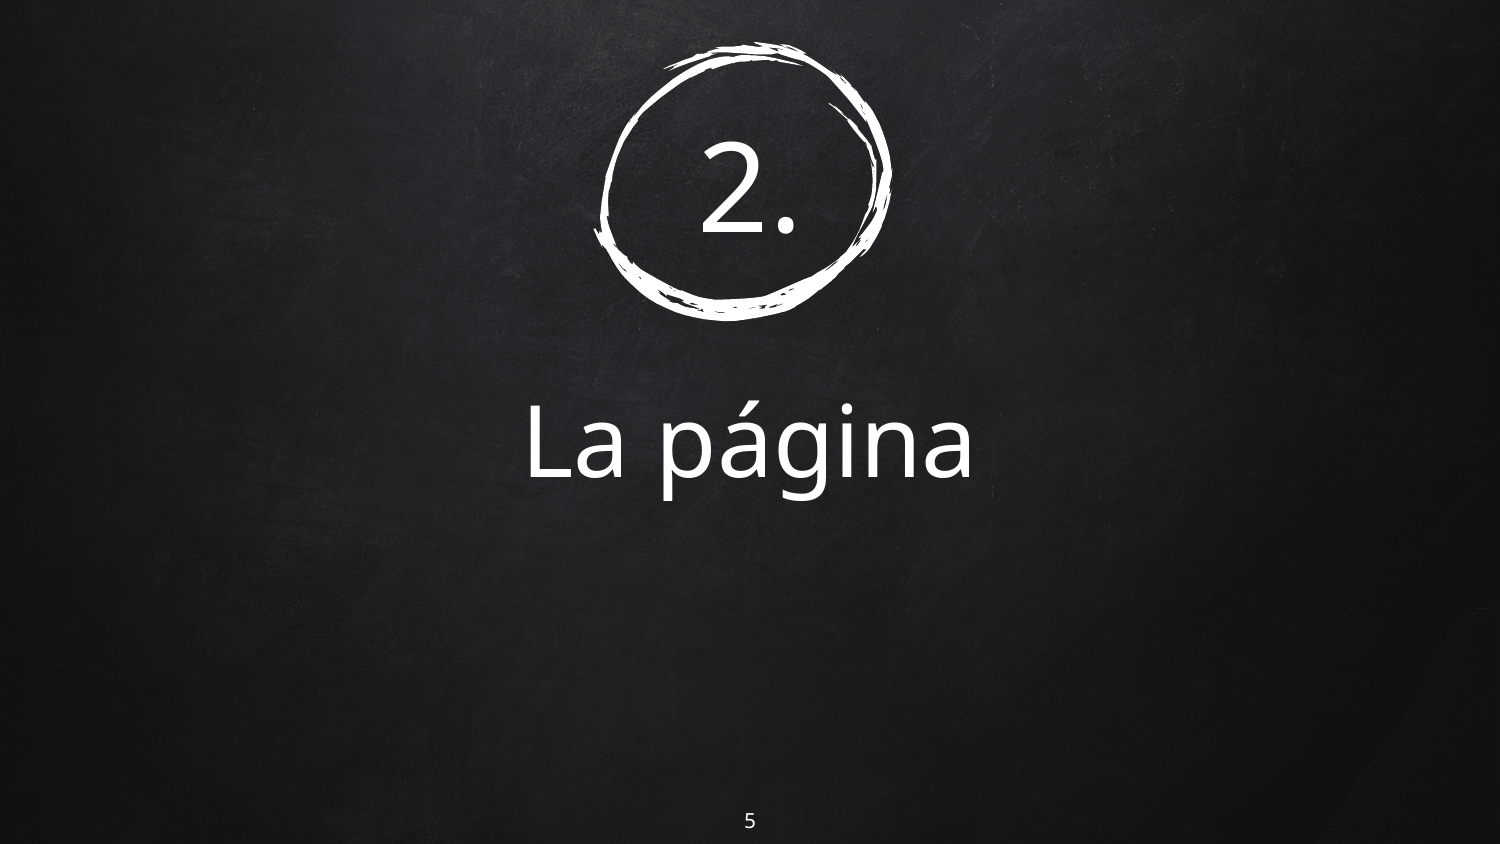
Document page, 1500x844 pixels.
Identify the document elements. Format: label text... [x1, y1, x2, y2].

title 2. La página [112, 322, 1388, 513]
slide_number 5 [705, 792, 795, 844]
text_box [593, 41, 893, 322]
picture [0, 0, 1500, 844]
